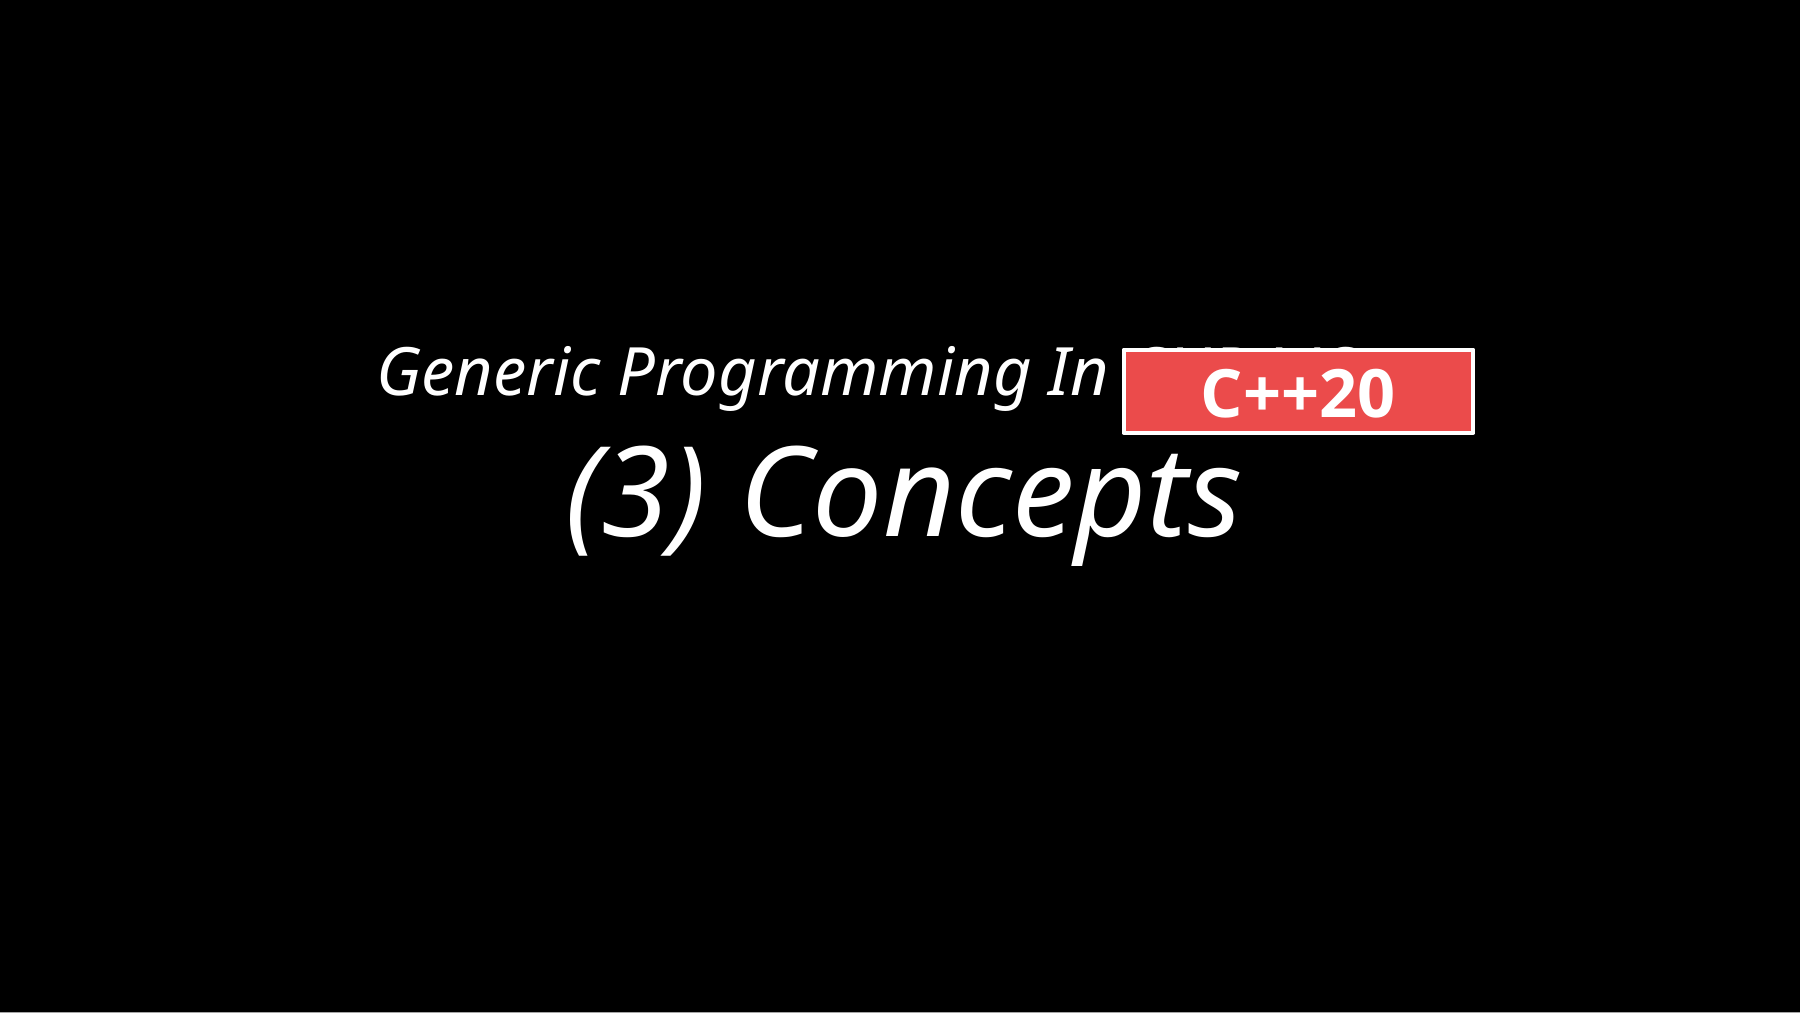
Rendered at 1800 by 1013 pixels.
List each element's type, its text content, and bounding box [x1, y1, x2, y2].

list Generic Programming In CUDA/C++ (3) Concepts [117, 330, 1692, 682]
text_box C++20 [1122, 348, 1475, 435]
